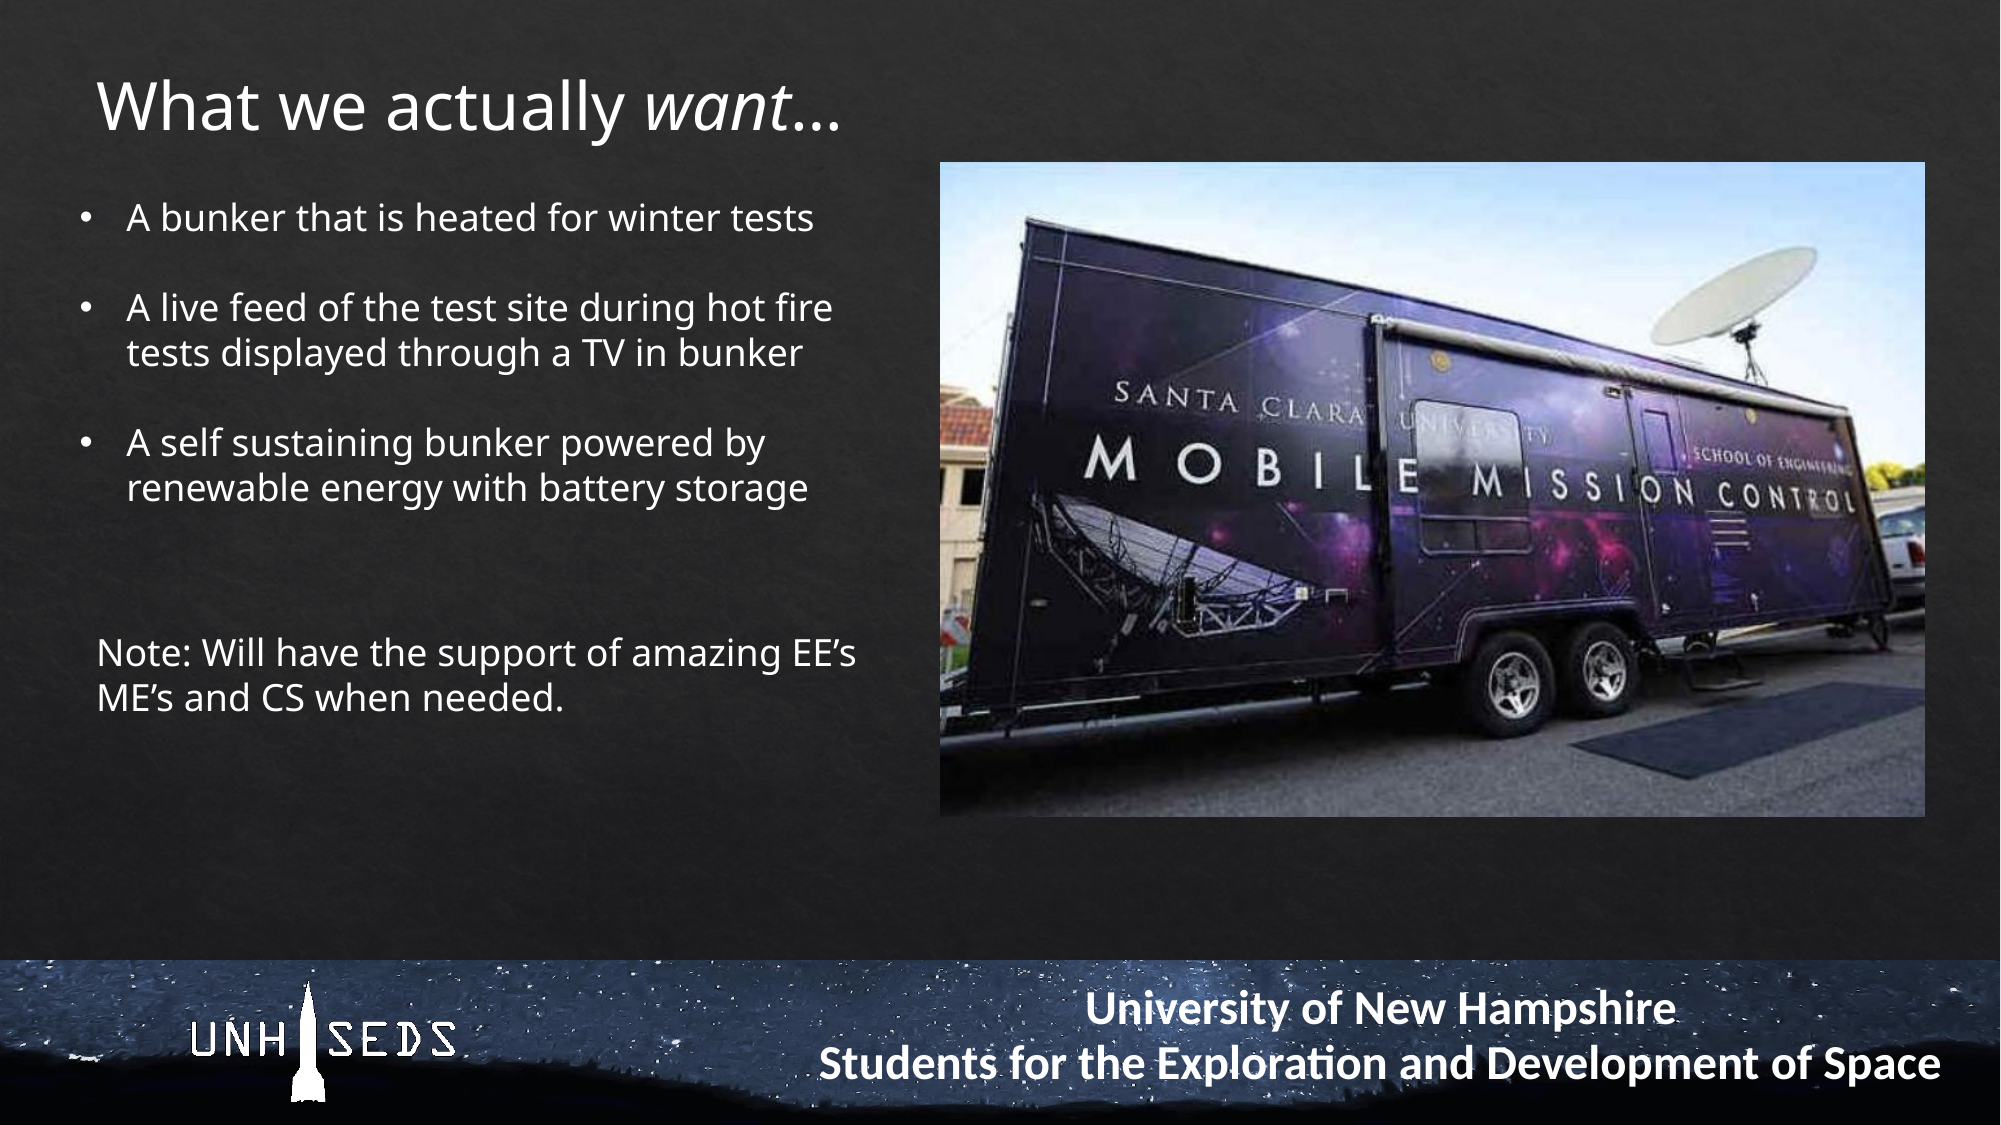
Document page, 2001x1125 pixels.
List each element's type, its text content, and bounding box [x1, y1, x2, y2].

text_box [0, 959, 2000, 1125]
text_box What we actually want… [81, 56, 941, 152]
text_box Note: Will have the support of amazing EE’s ME’s and CS when needed. [81, 621, 877, 727]
text_box A bunker that is heated for winter tests A live feed of the test site during hot fire tests displayed through a TV in bunker A self sustaining bunker powered by renewable energy with battery storage [64, 186, 924, 517]
picture [940, 162, 1925, 817]
